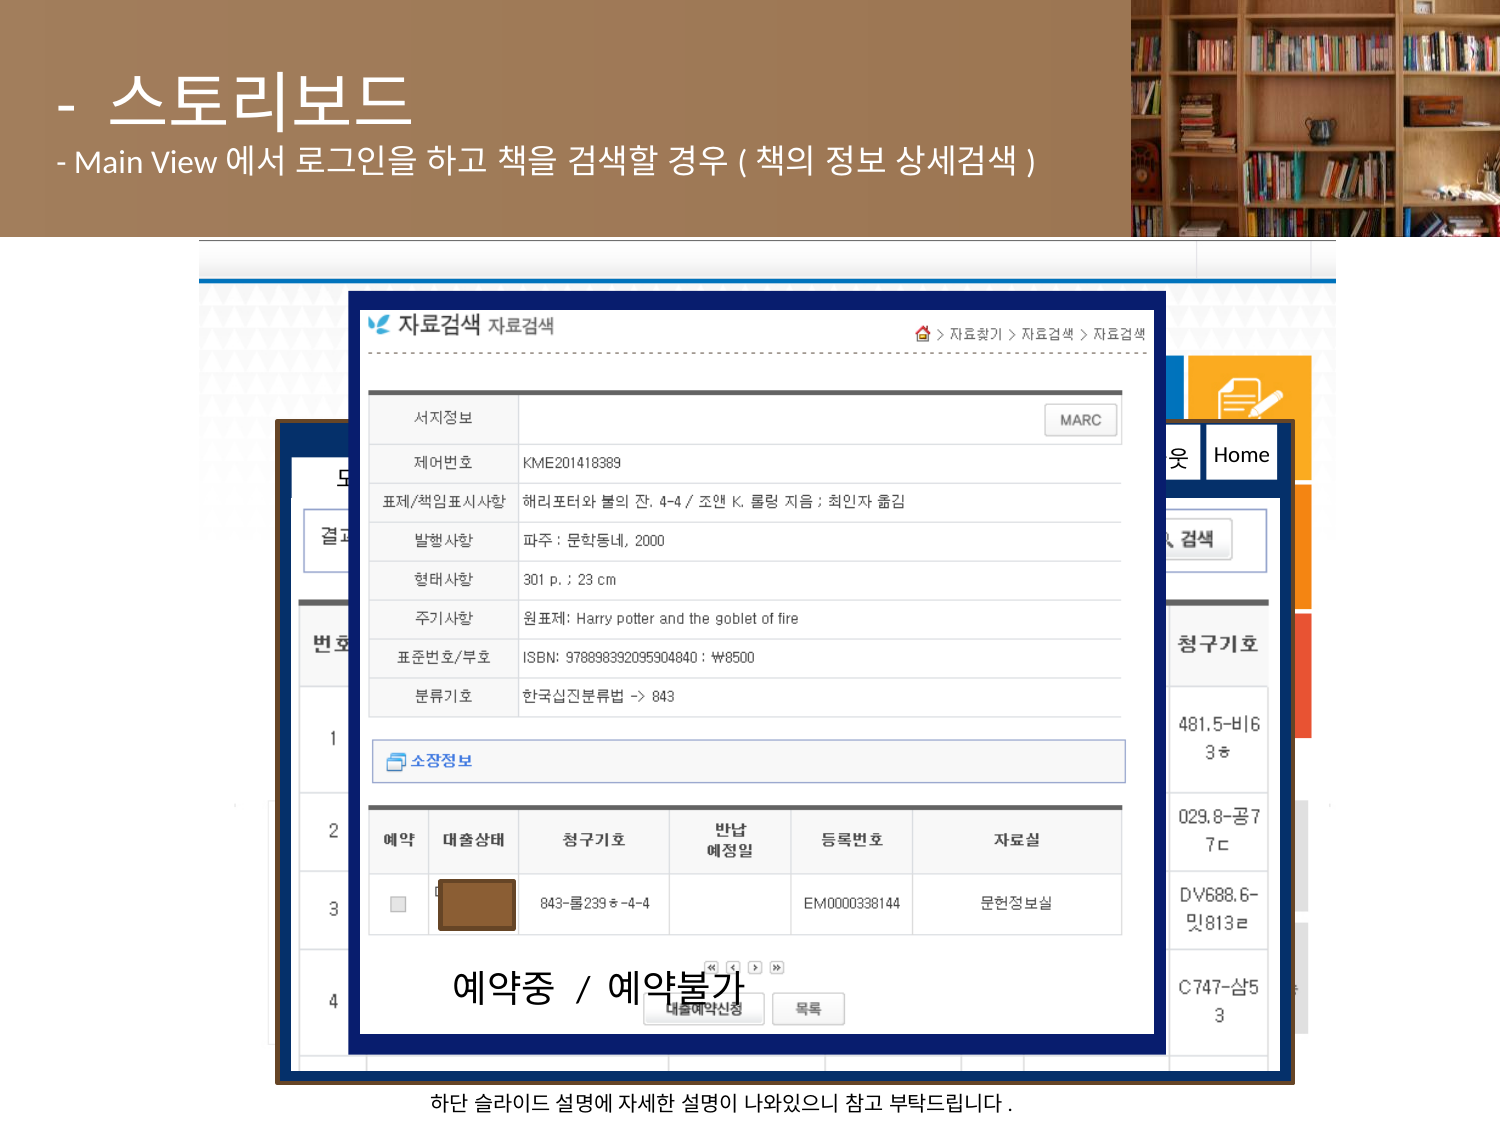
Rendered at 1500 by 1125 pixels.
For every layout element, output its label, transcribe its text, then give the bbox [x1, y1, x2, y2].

title - 스토리보드 - Main View에서 로그인을 하고 책을 검색할 경우(책의 정보 상세검색) [41, 45, 1164, 197]
picture [198, 240, 1337, 1071]
picture [1131, 0, 1500, 237]
text_box 하단 슬라이드 설명에 자세한 설명이 나와있으니 참고 부탁드립니다. [415, 1085, 1028, 1124]
text_box [275, 1063, 1295, 1085]
